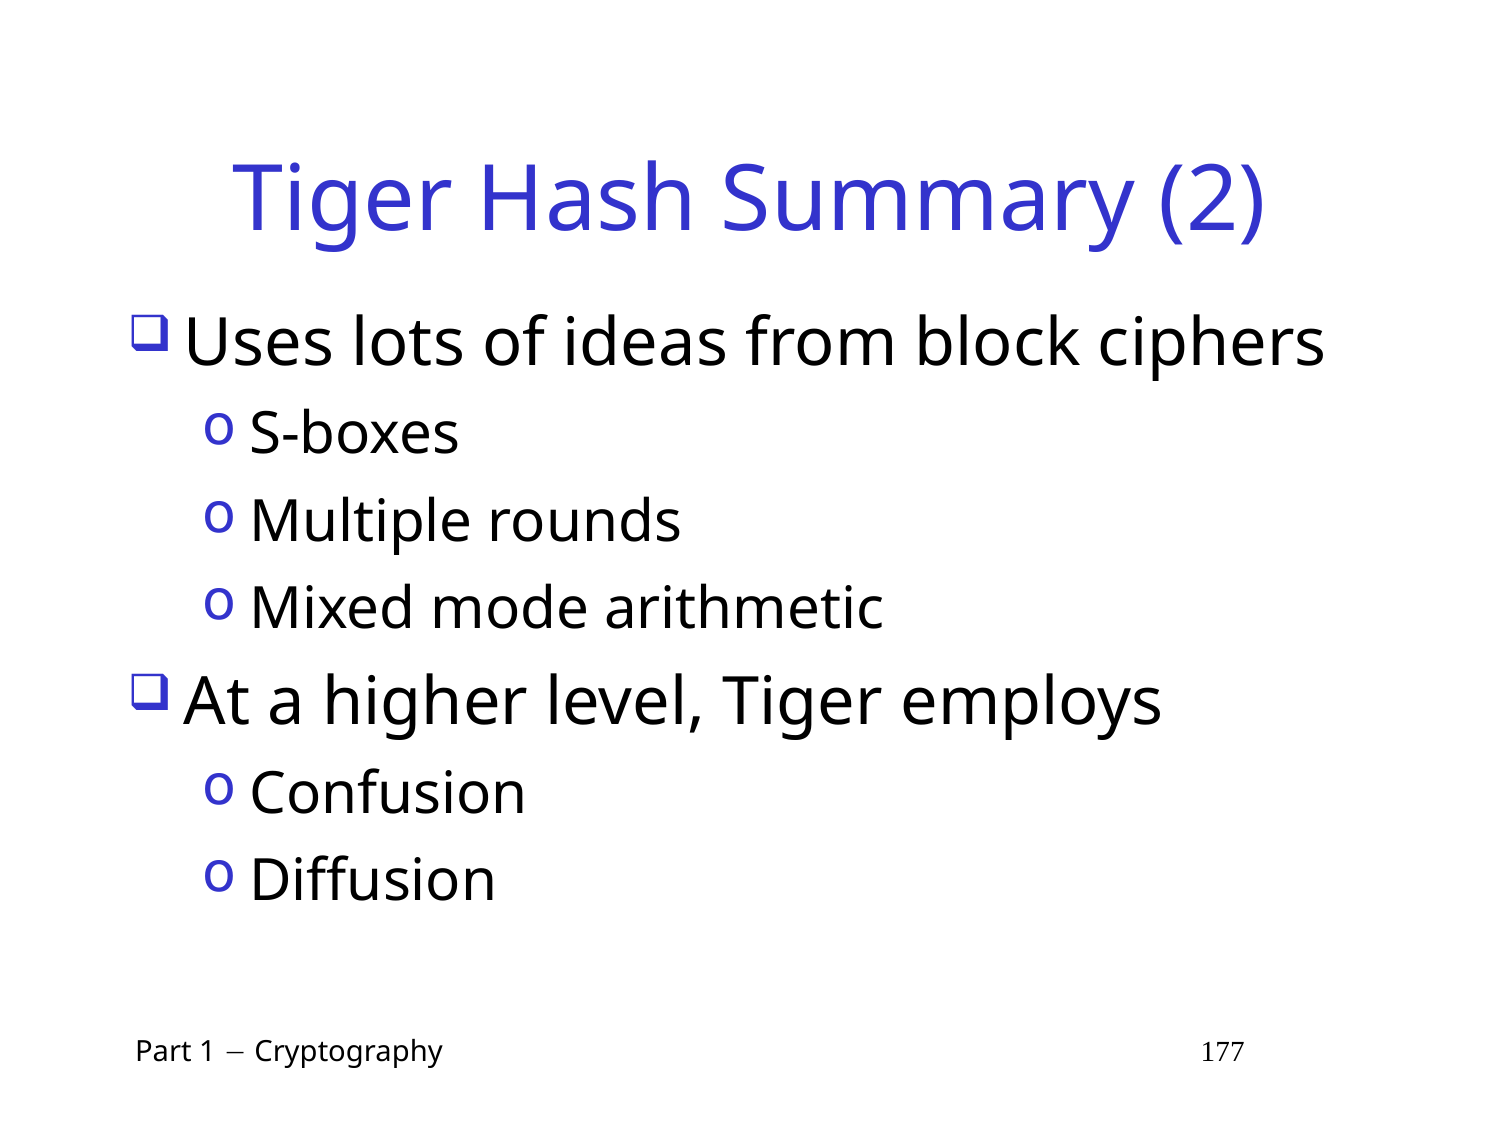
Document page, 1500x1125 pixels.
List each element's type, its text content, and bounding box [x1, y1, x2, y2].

footer Part 1  Cryptography 177 [112, 1024, 1401, 1101]
list Uses lots of ideas from block ciphers S-boxes Multiple rounds Mixed mode arithmetic At a higher level, Tiger employs Confusion Diffusion [112, 299, 1388, 976]
title Tiger Hash Summary (2) [112, 99, 1388, 288]
